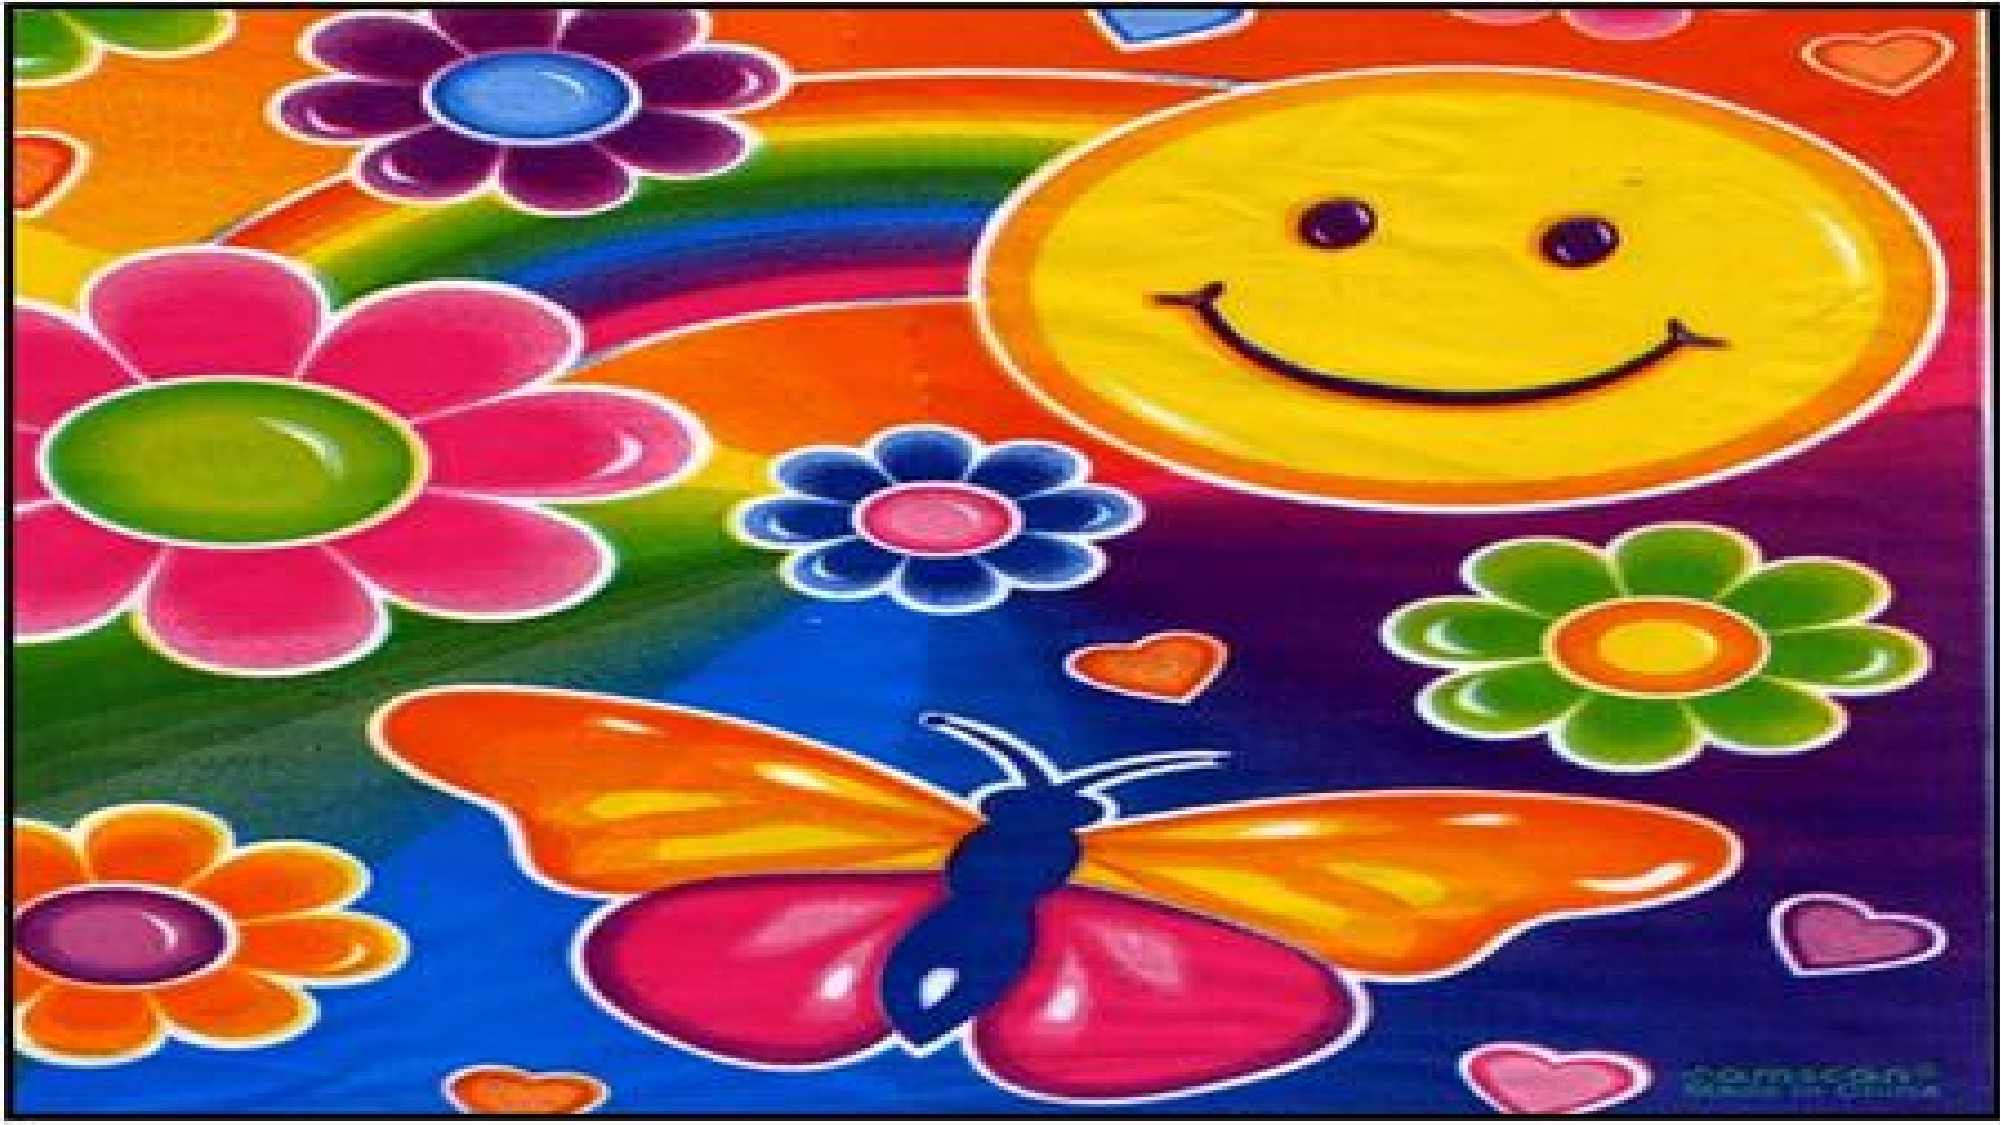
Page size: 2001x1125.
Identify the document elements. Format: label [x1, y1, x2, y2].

list [0, 0, 2000, 1125]
